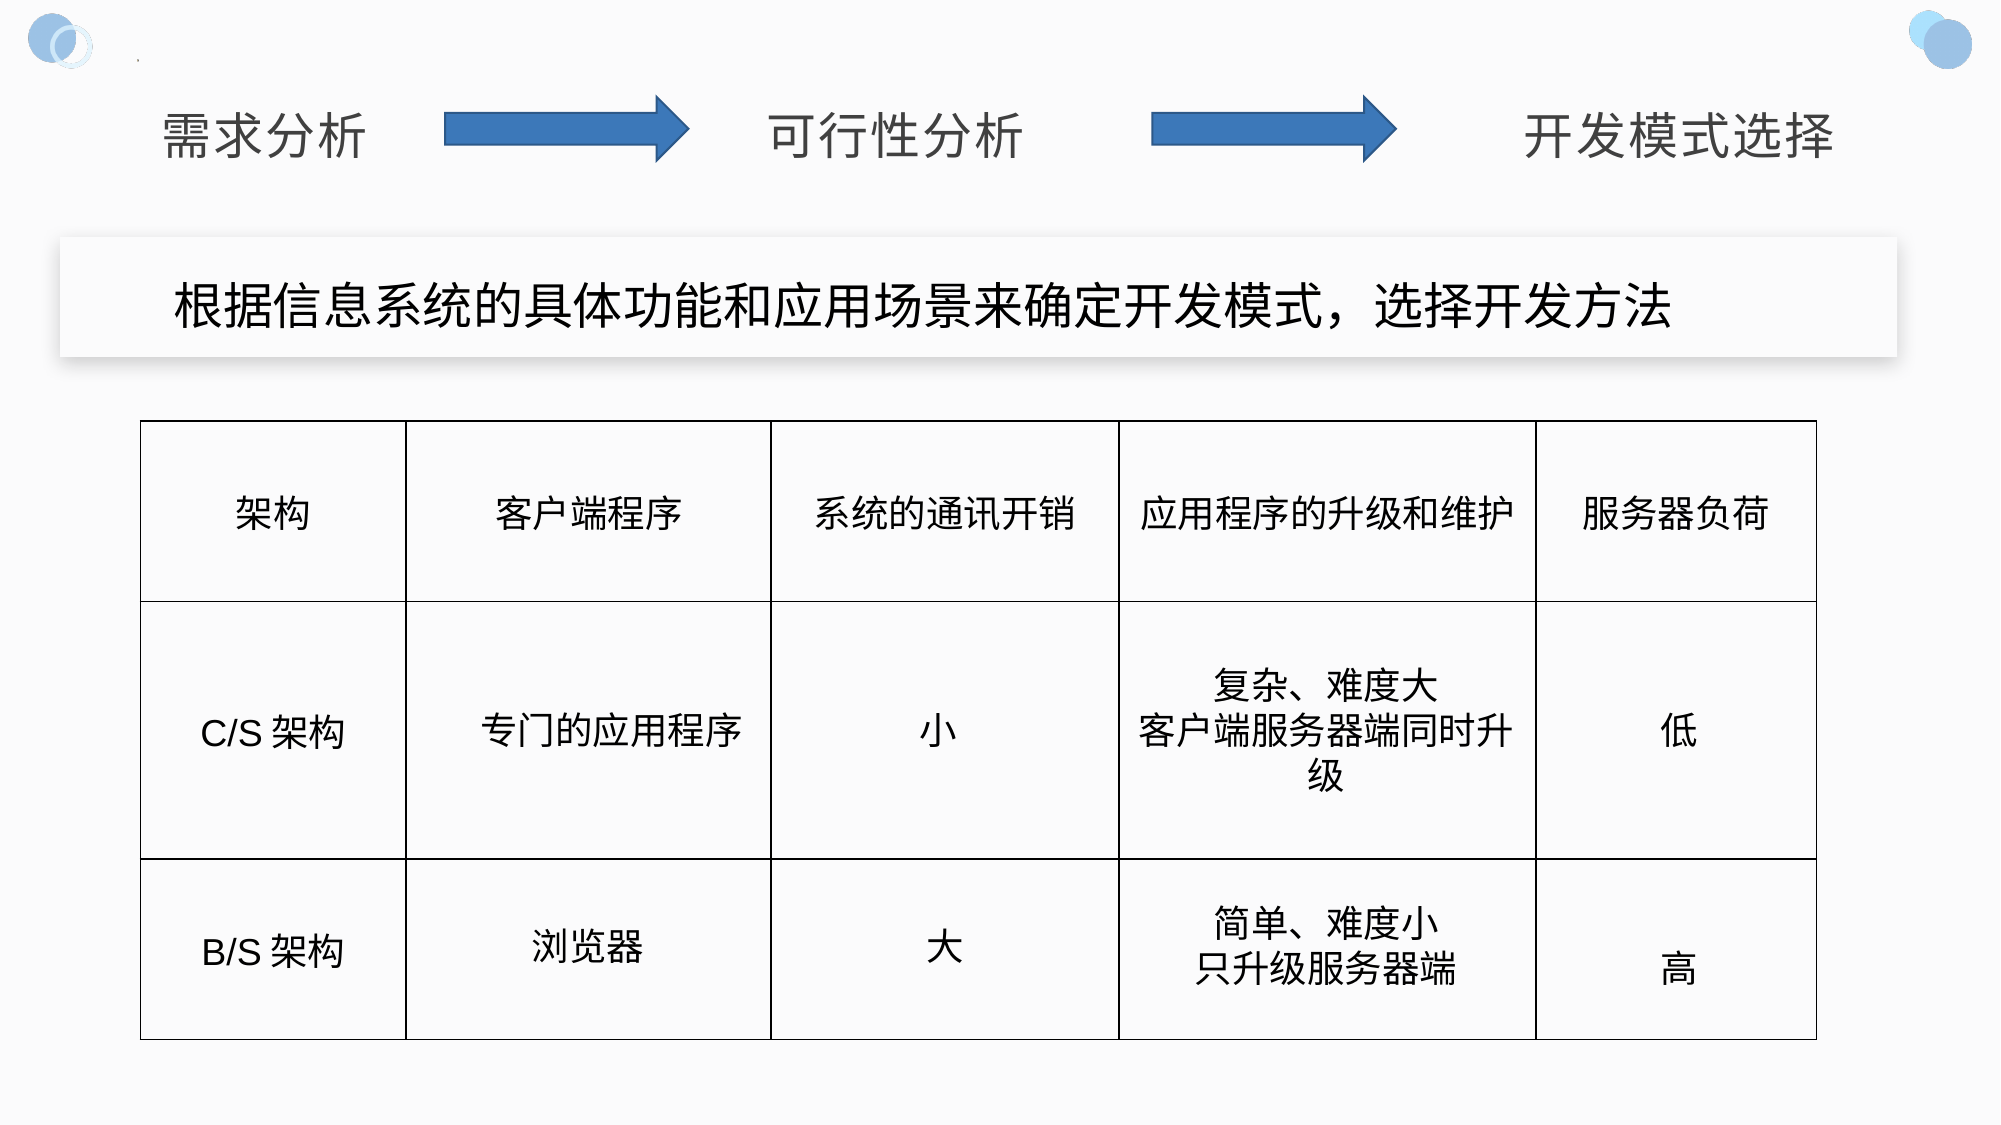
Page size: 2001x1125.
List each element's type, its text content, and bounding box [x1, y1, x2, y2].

text_box [1151, 94, 1398, 163]
text_box [60, 237, 1898, 357]
text_box [444, 94, 690, 163]
text_box 根据信息系统的具体功能和应用场景来确定开发模式，选择开发方法 [83, 237, 1868, 342]
picture [0, 0, 118, 80]
table_cell [1120, 805, 1535, 858]
text_box 开发模式选择 [1509, 96, 1850, 172]
text_box 大 [911, 915, 979, 975]
table_cell [1120, 998, 1535, 1039]
text_box 简单、难度小 只升级服务器端 [1117, 892, 1535, 998]
table_header 系统的通讯开销 [772, 422, 1118, 601]
picture [1881, 0, 2000, 80]
table_cell [772, 860, 1118, 1039]
table_cell [407, 602, 770, 858]
table_cell [1120, 602, 1535, 654]
table_header 应用程序的升级和维护 [1120, 422, 1535, 601]
table_cell [1537, 860, 1816, 1039]
table_cell B/S架构 [141, 860, 405, 1039]
text_box 小 [904, 700, 972, 760]
text_box 低 [1645, 700, 1713, 760]
text_box 可行性分析 [751, 96, 1040, 172]
text_box 高 [1645, 937, 1713, 998]
table_header 服务器负荷 [1537, 422, 1816, 601]
table_cell [1537, 602, 1816, 858]
text_box 复杂、难度大 客户端服务器端同时升级 [1117, 654, 1535, 805]
text_box 浏览器 [517, 915, 660, 975]
table_cell C/S架构 [141, 602, 405, 858]
table_cell [407, 860, 770, 1039]
table_header 客户端程序 [407, 422, 770, 601]
table_cell [1120, 860, 1535, 892]
table_cell [772, 602, 1118, 858]
text_box 需求分析 [146, 96, 383, 172]
table_header 架构 [141, 422, 405, 601]
text_box 专门的应用程序 [465, 700, 758, 760]
